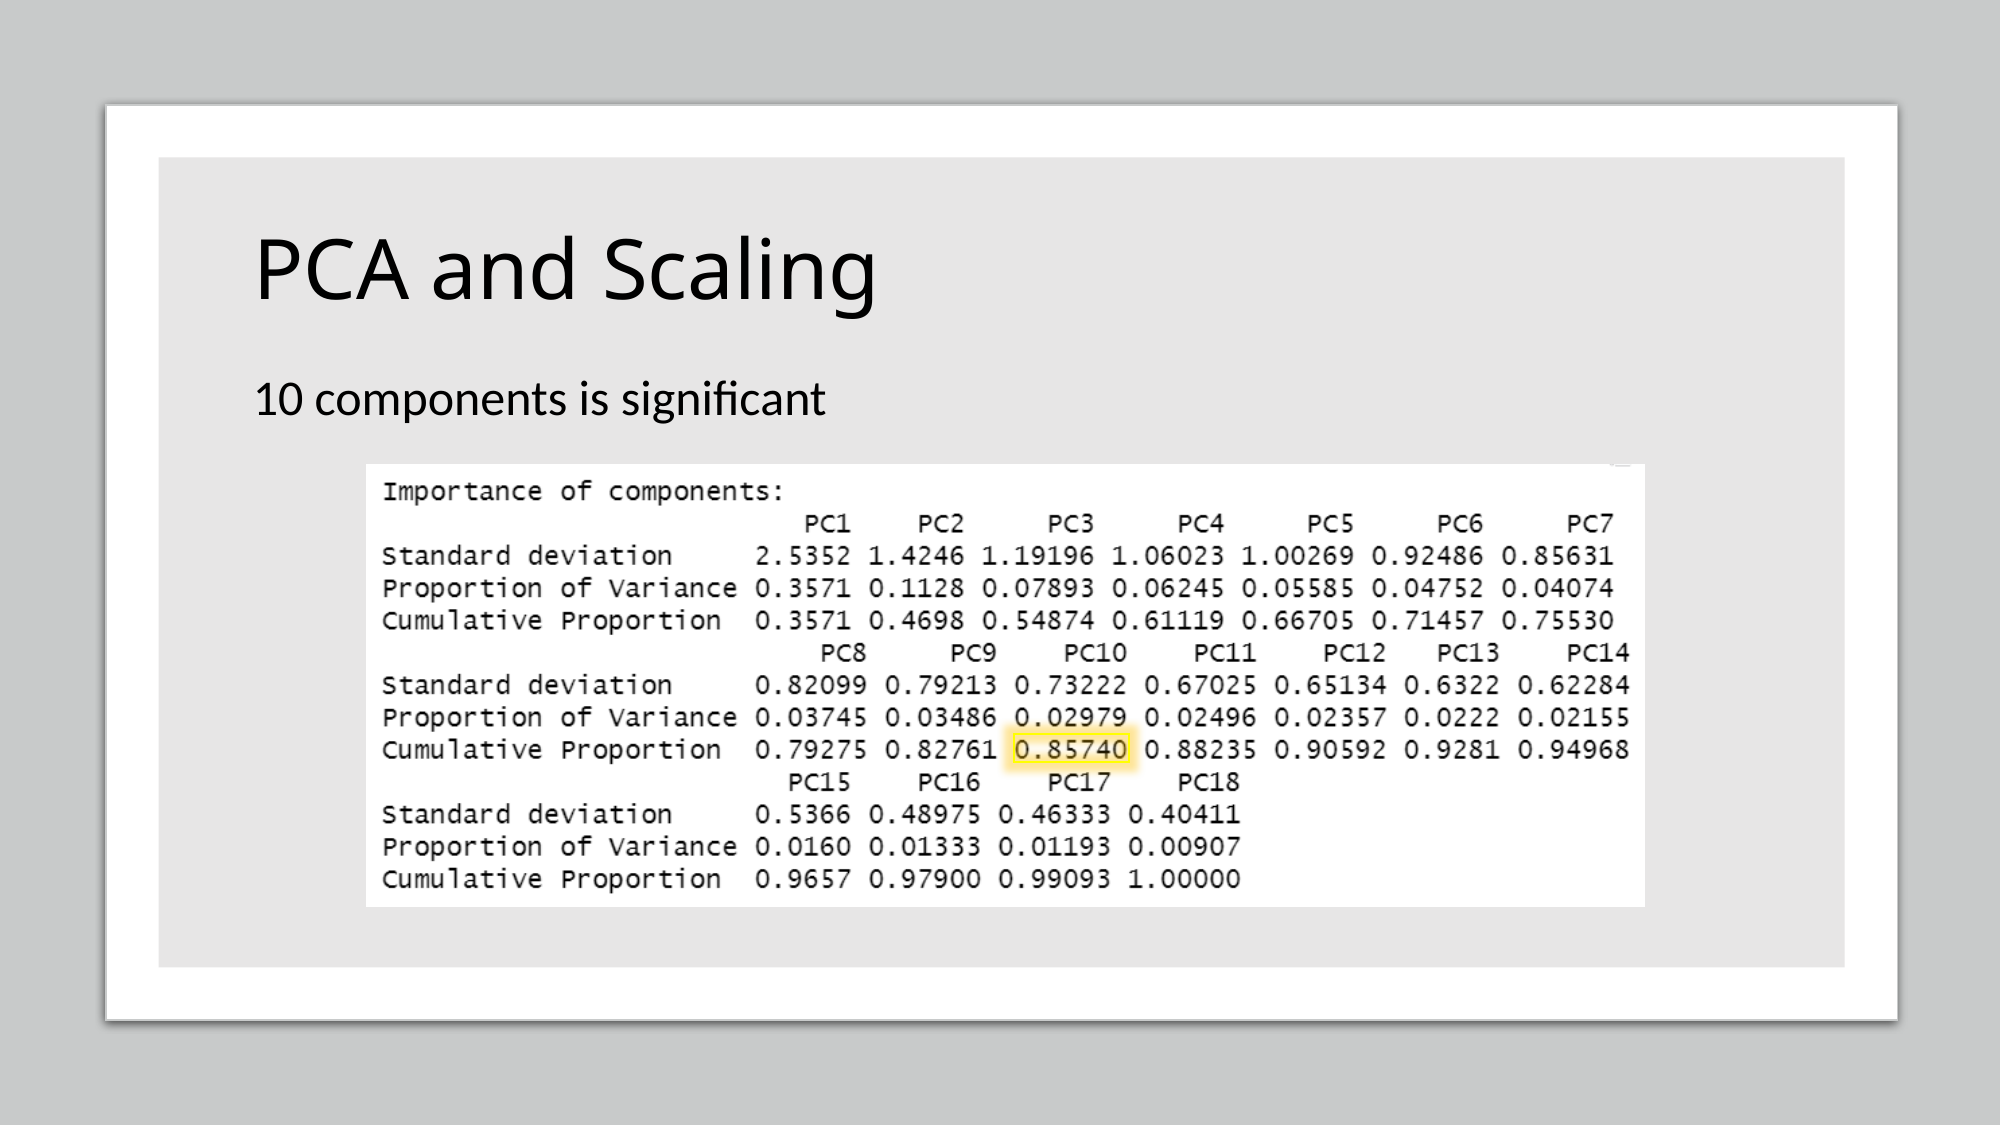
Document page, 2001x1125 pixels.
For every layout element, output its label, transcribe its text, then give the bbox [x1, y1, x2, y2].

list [366, 464, 1646, 907]
title PCA and Scaling [238, 187, 1774, 359]
text_box [105, 104, 1898, 1021]
text_box [0, 0, 2000, 1125]
text_box [158, 156, 1846, 968]
text_box 10 components is significant [238, 358, 1647, 433]
